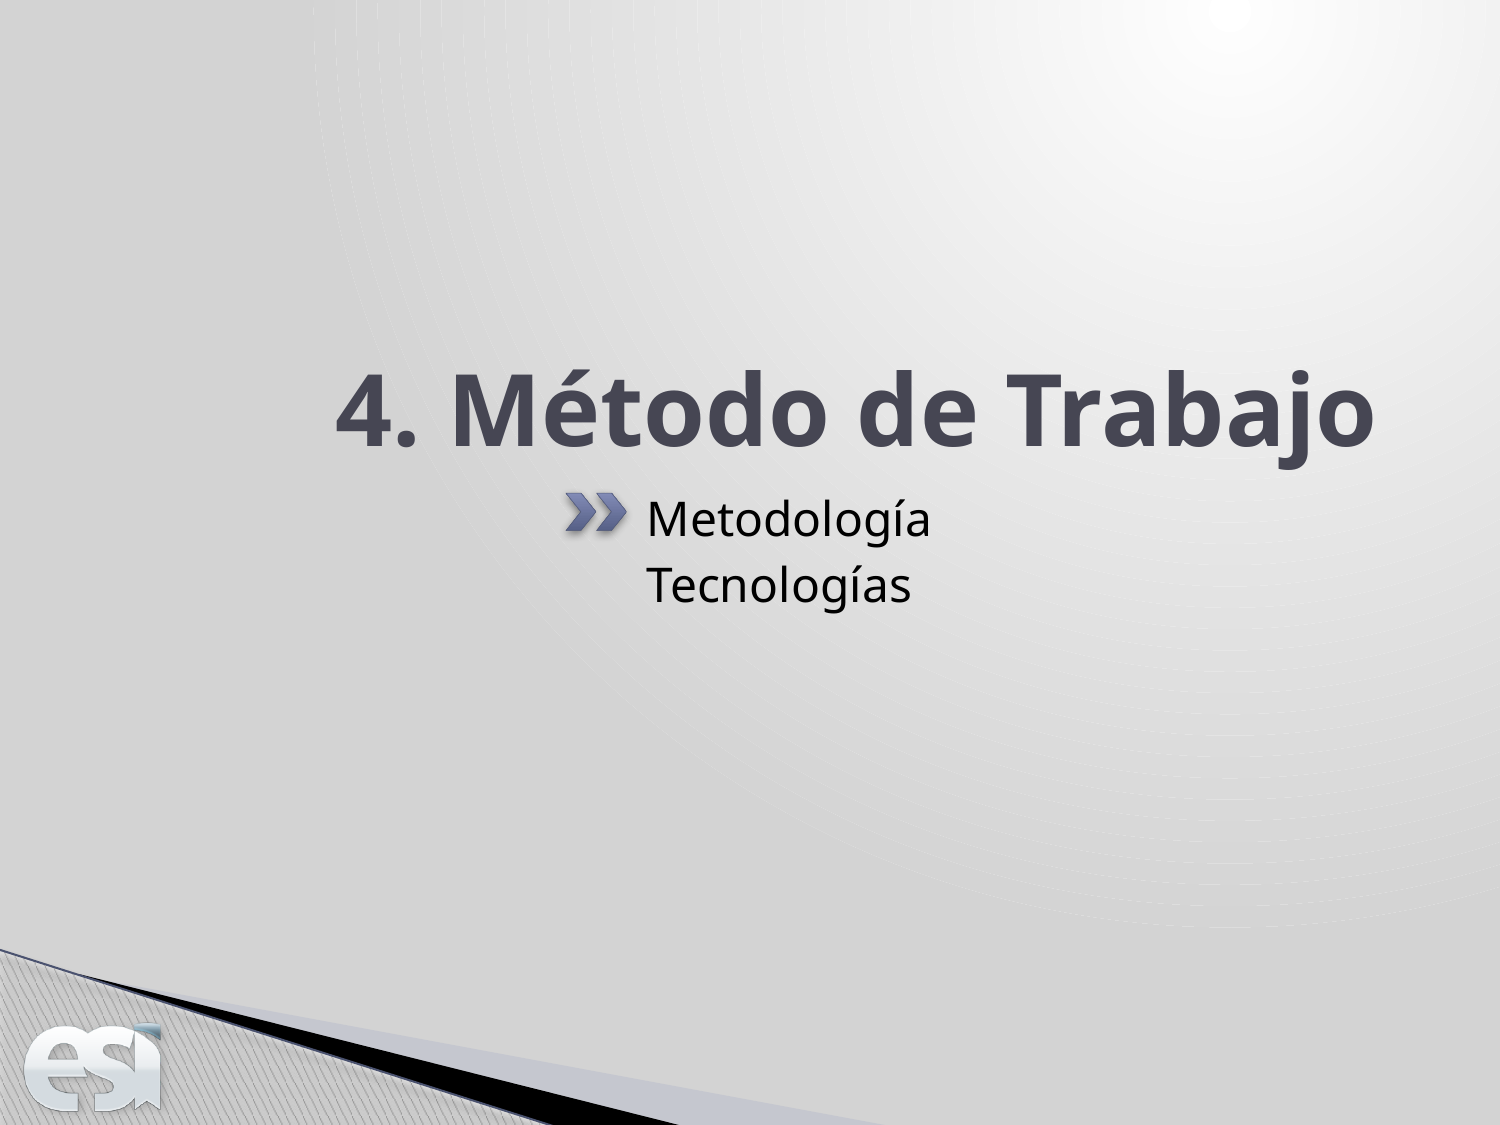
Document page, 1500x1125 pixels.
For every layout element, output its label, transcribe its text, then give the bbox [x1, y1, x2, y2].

picture [17, 1017, 172, 1116]
list Metodología Tecnologías [631, 480, 1459, 720]
title 4. Método de Trabajo [118, 173, 1394, 474]
